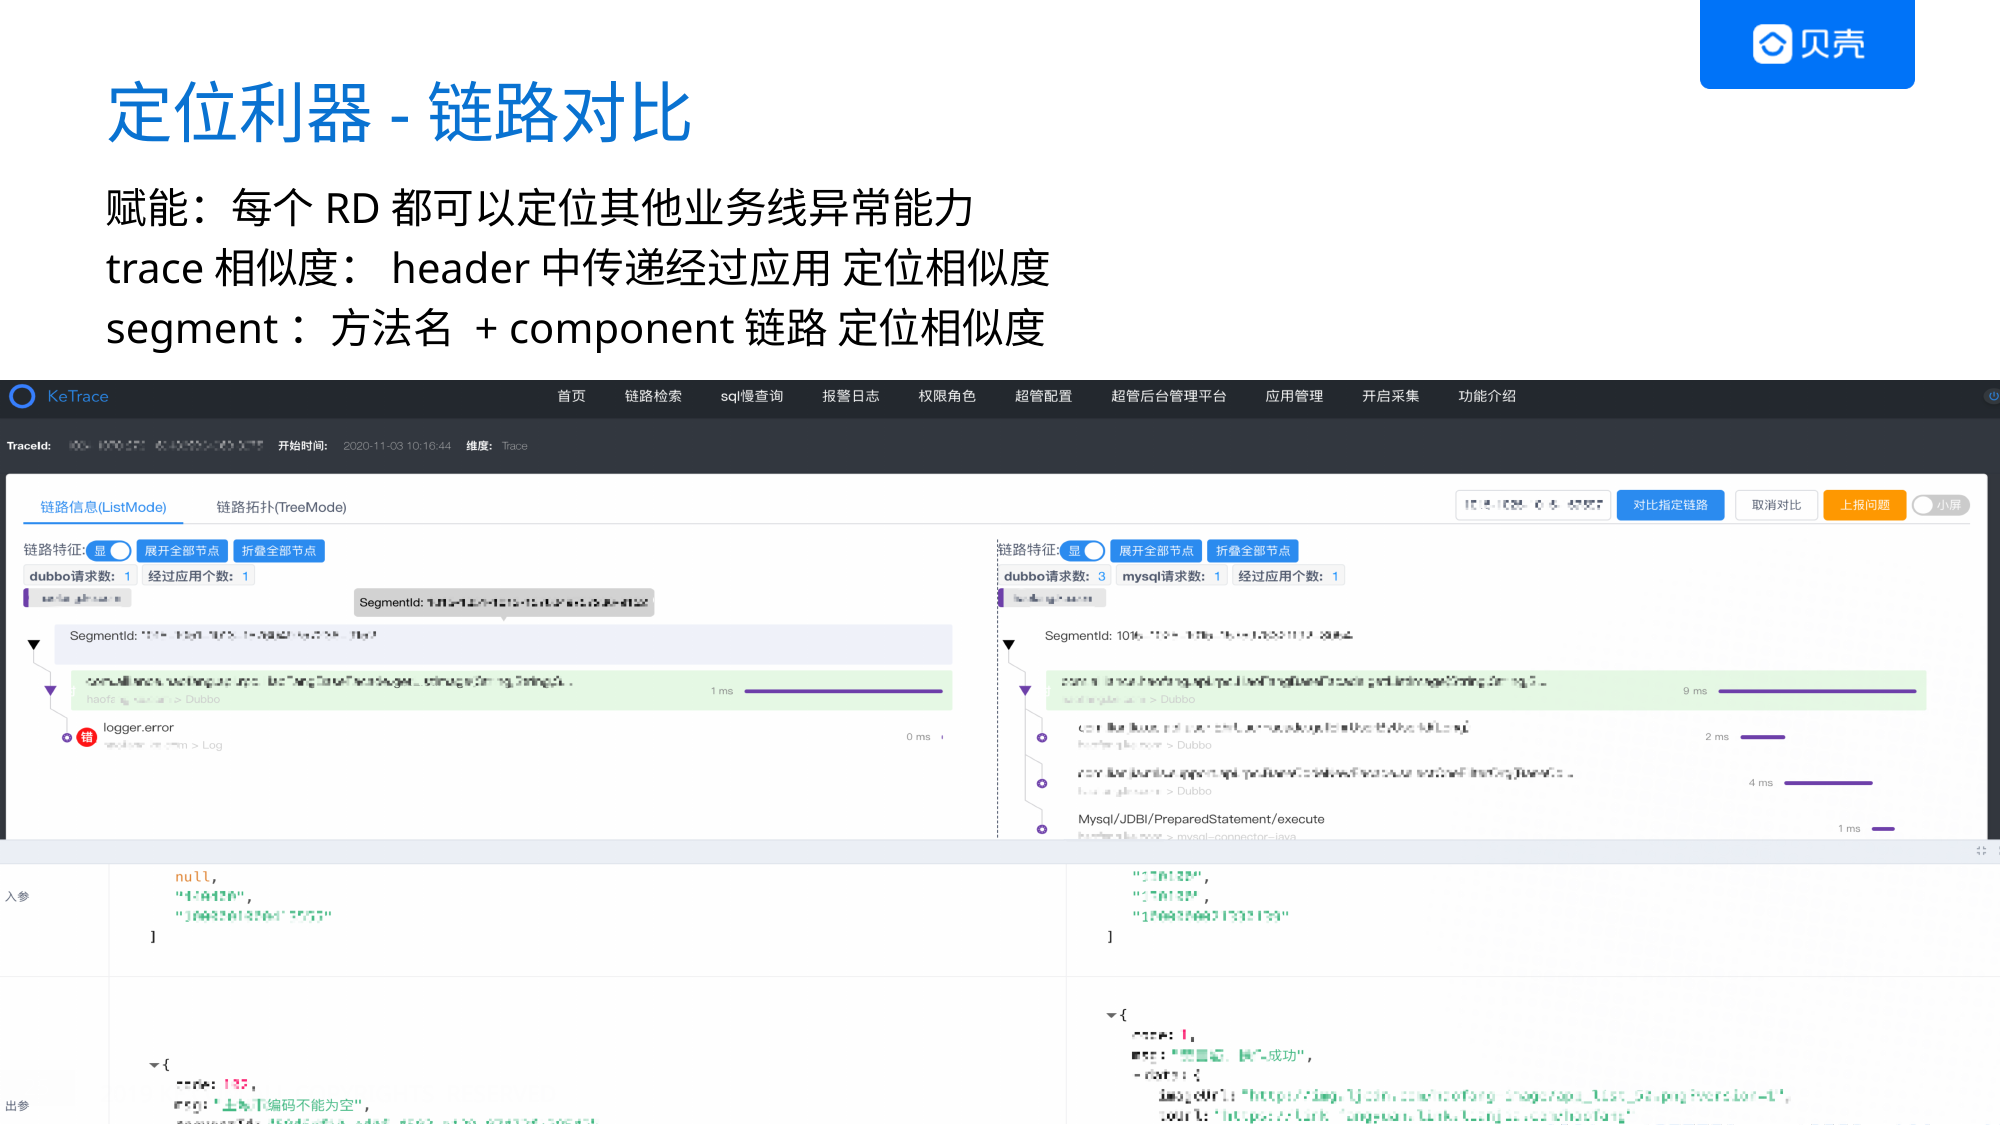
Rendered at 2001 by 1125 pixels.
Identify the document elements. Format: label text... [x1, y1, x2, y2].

text_box 赋能：每个RD都可以定位其他业务线异常能力 trace相似度：header中传递经过应用 定位相似度 segment：方法名 + component链路 定位相似度 [91, 163, 1951, 380]
picture [1700, 0, 1915, 89]
picture [0, 380, 2000, 1125]
title 定位利器-链路对比 [91, 57, 1816, 163]
